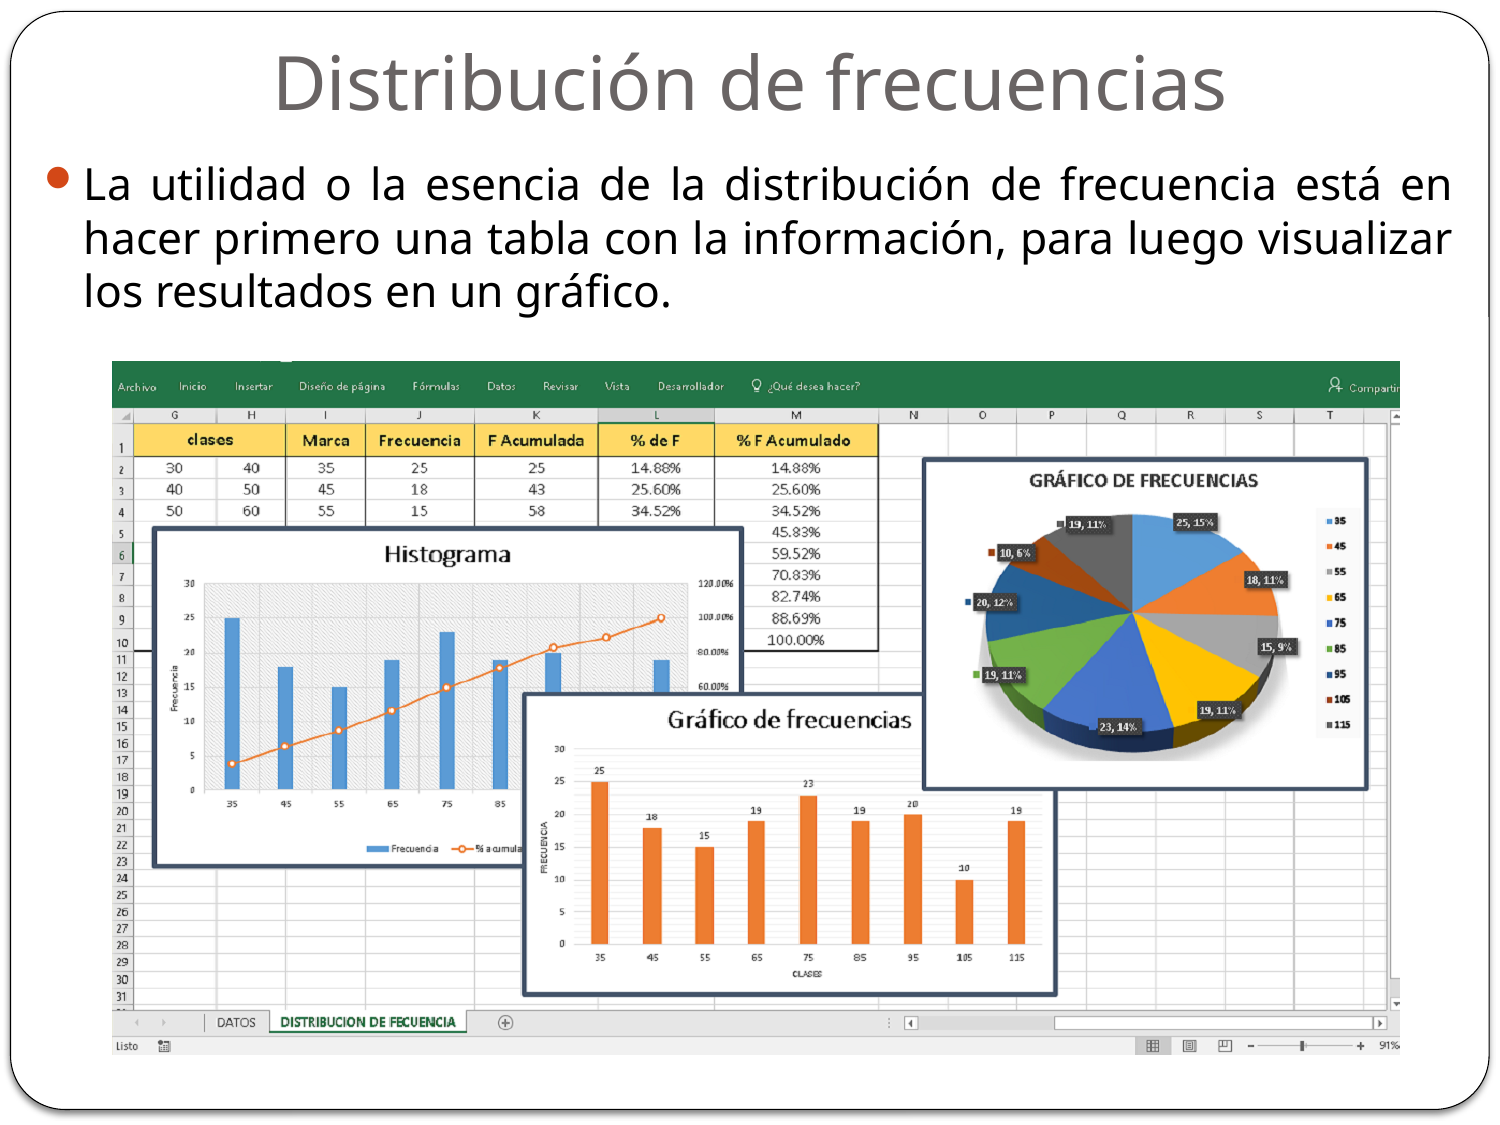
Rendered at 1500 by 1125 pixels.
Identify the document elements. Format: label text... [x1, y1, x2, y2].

picture [111, 361, 1400, 1056]
list La utilidad o la esencia de la distribución de frecuencia está en hacer primero una tabla con la información, para luego visualizar los resultados en un gráfico. [29, 149, 1471, 327]
title Distribución de frecuencias [58, 0, 1442, 141]
